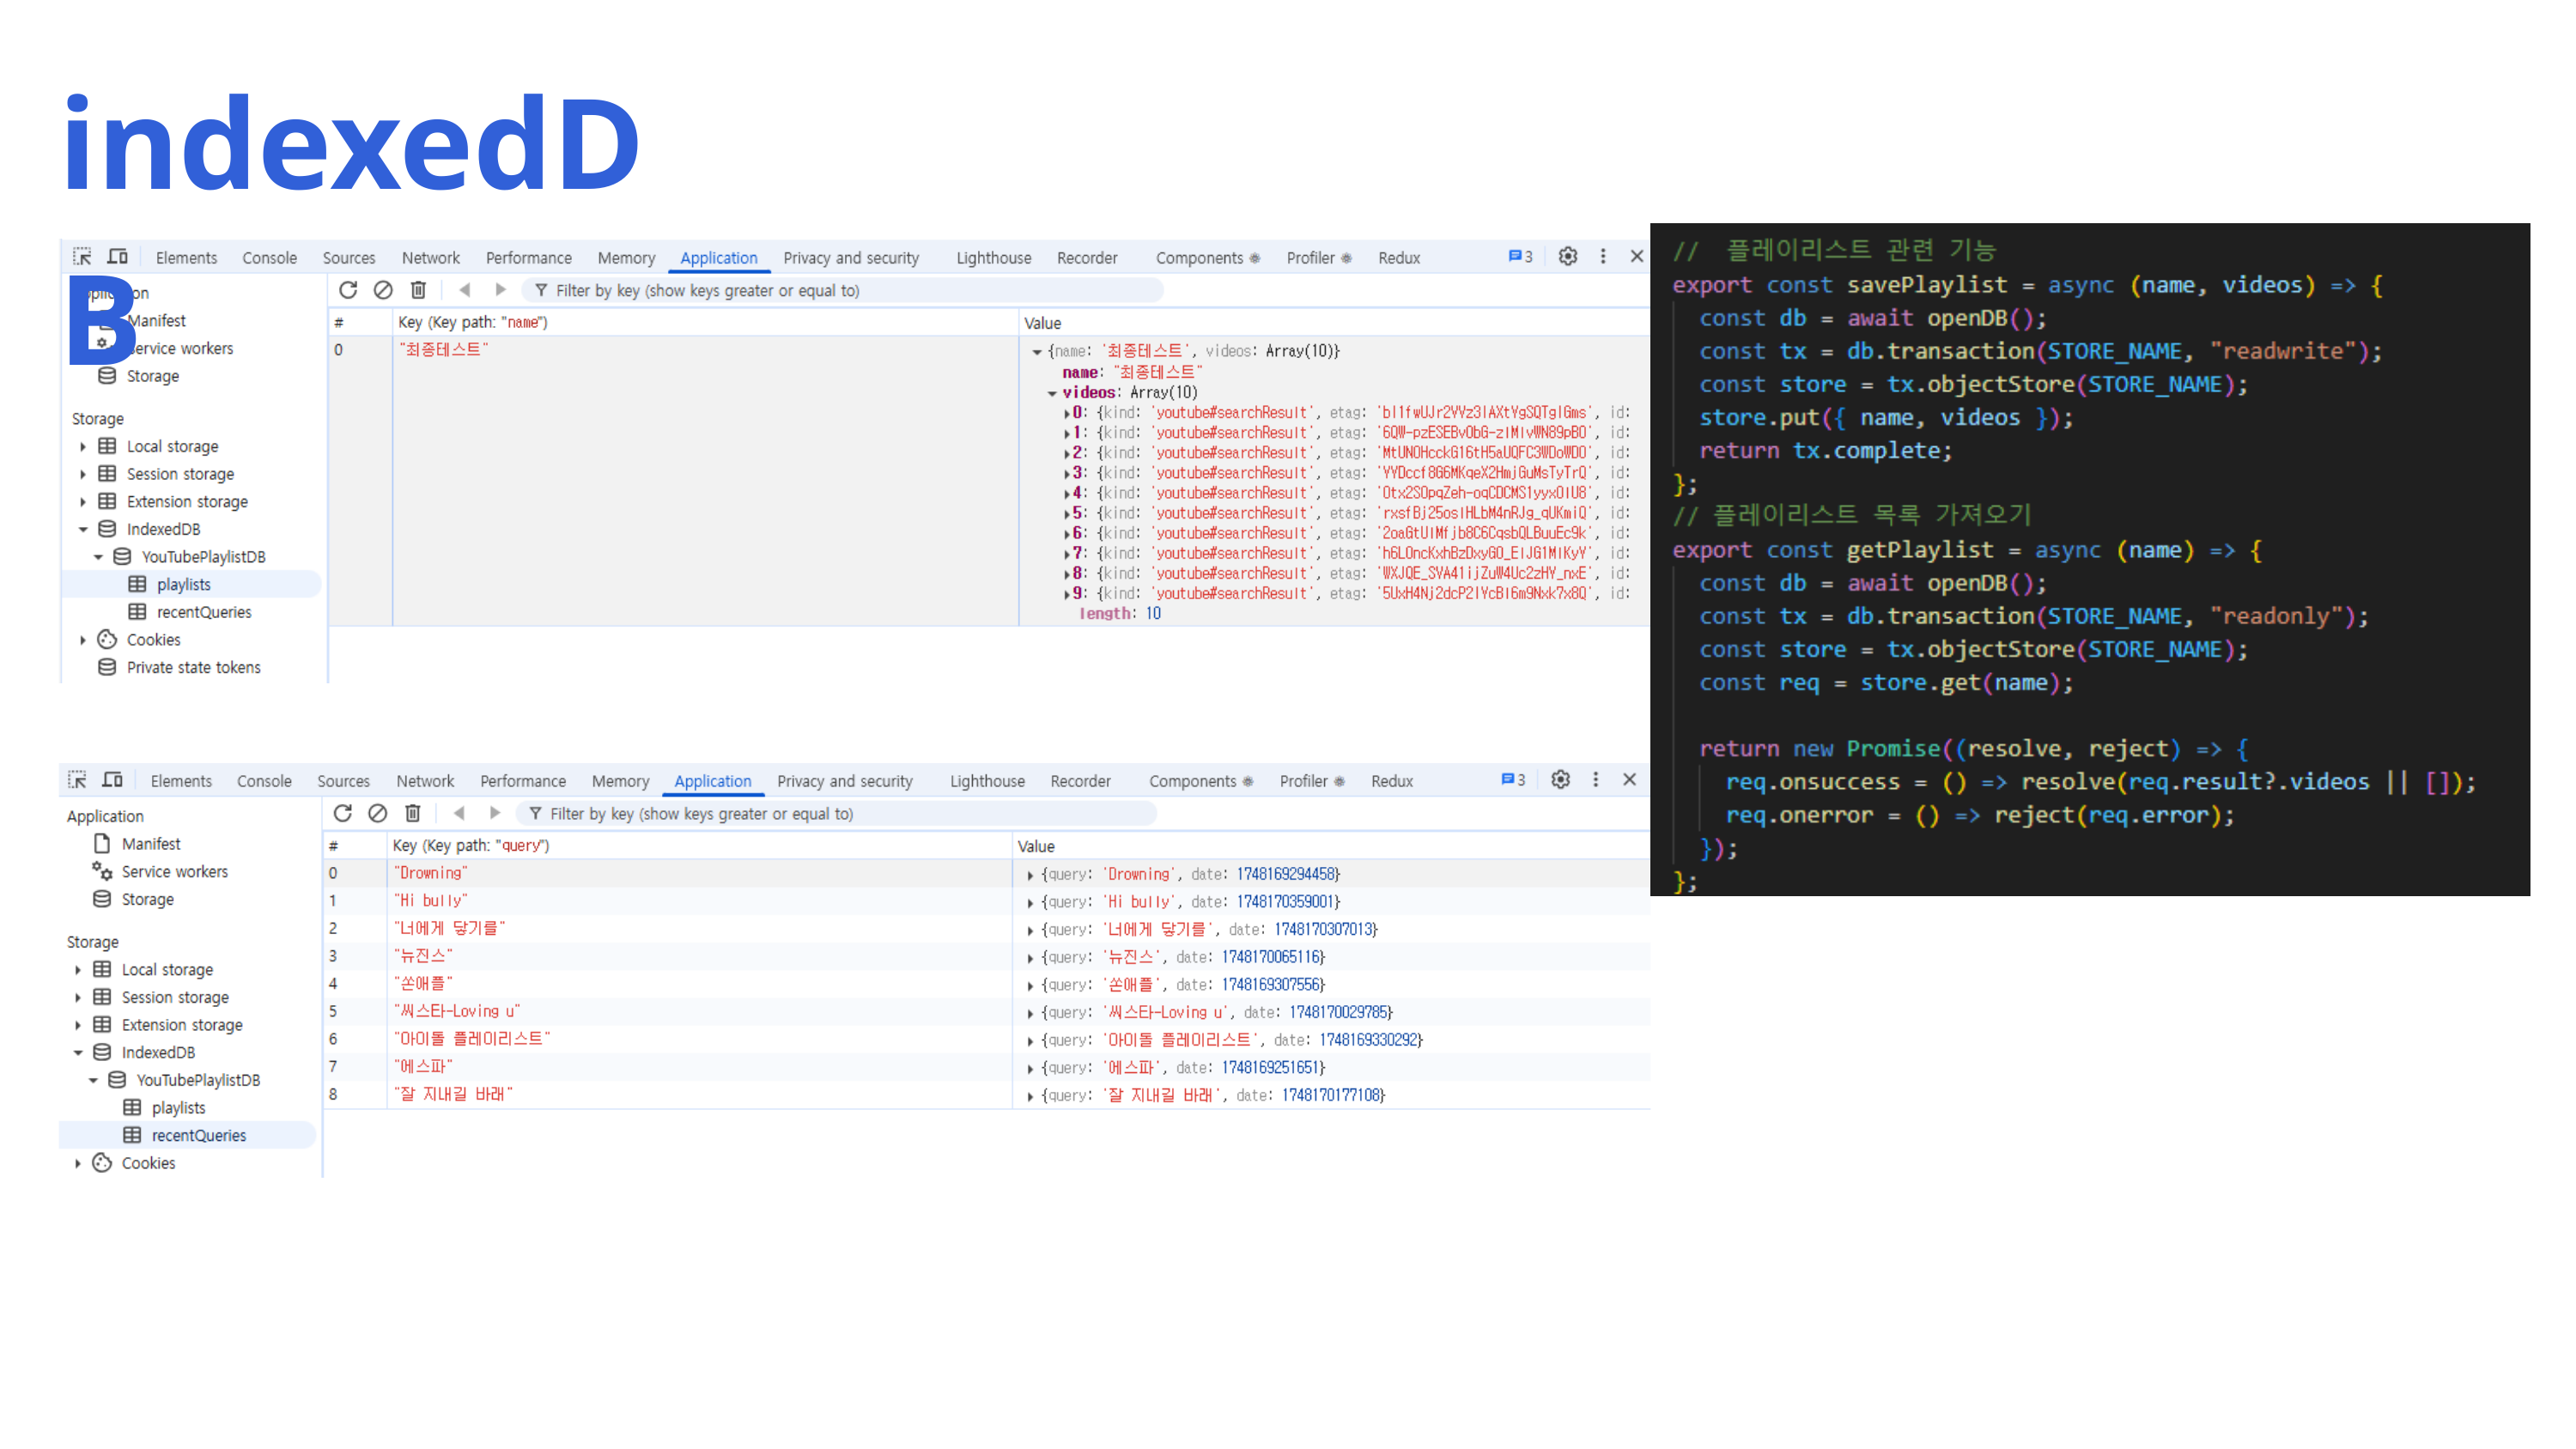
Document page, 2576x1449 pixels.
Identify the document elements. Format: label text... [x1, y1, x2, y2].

text_box [58, 763, 1651, 1178]
picture [1650, 223, 2531, 896]
text_box indexedDB [58, 39, 729, 390]
text_box [58, 239, 1646, 683]
